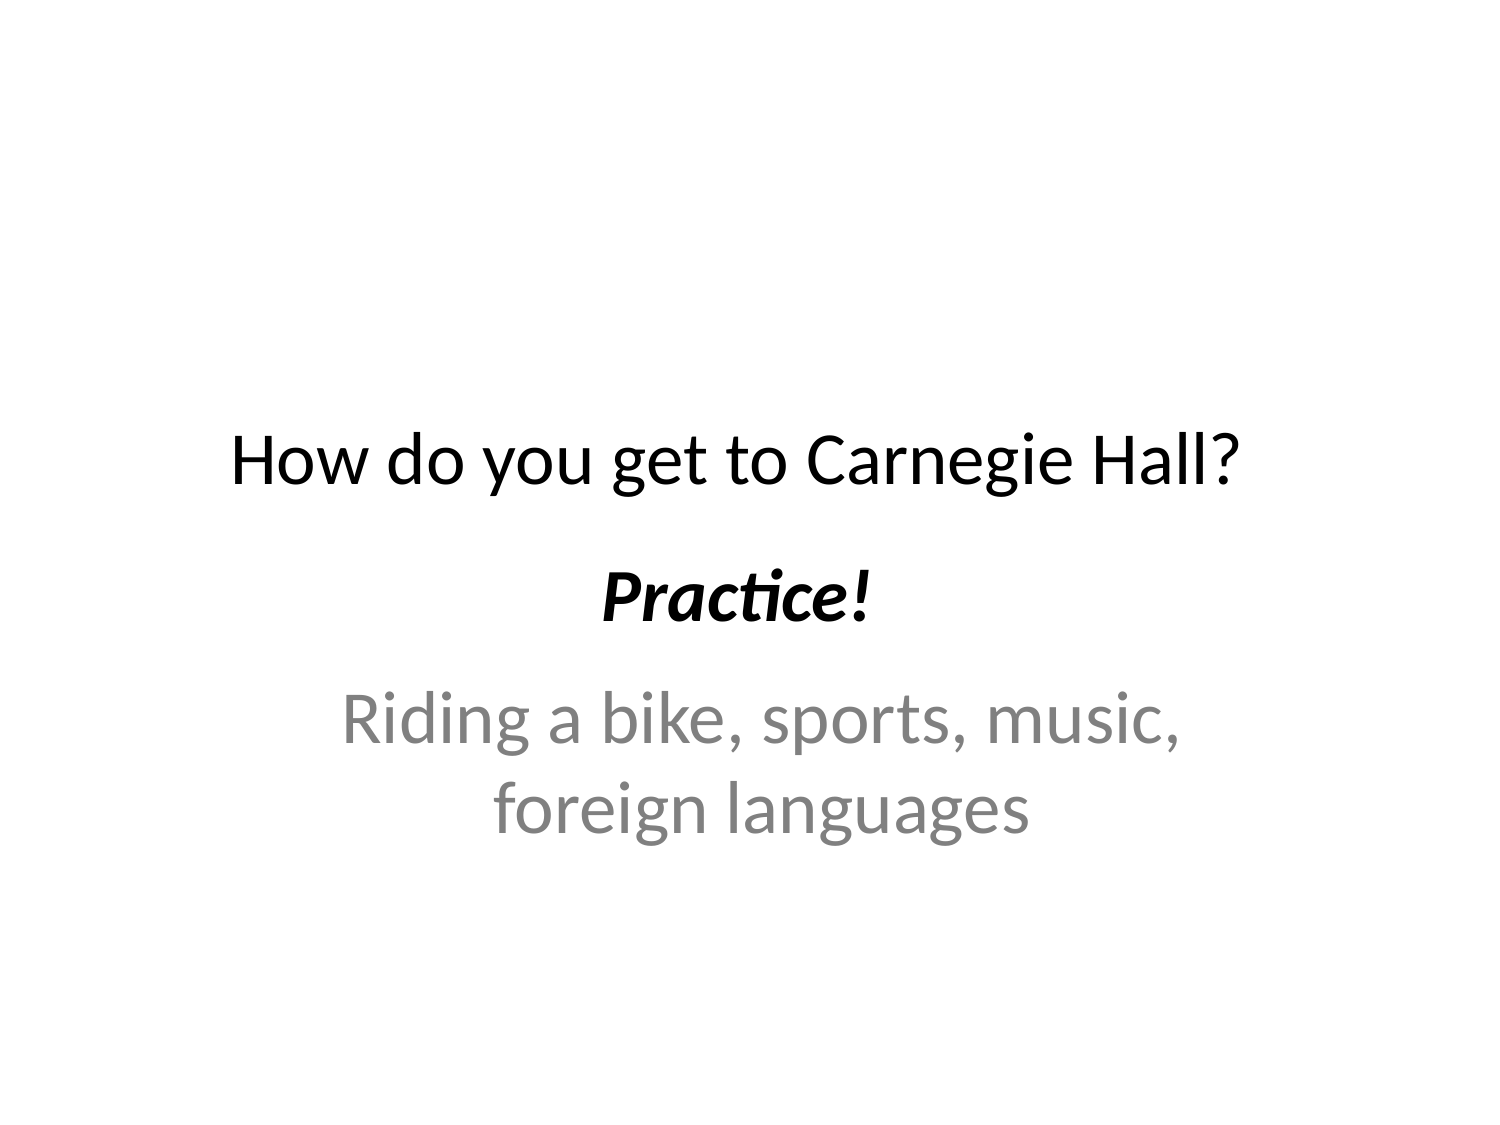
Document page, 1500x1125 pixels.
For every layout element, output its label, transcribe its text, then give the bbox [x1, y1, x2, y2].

text_box Practice! [208, 529, 1266, 653]
title How do you get to Carnegie Hall? [208, 317, 1266, 529]
text_box Riding a bike, sports, music, foreign languages [233, 696, 1291, 820]
